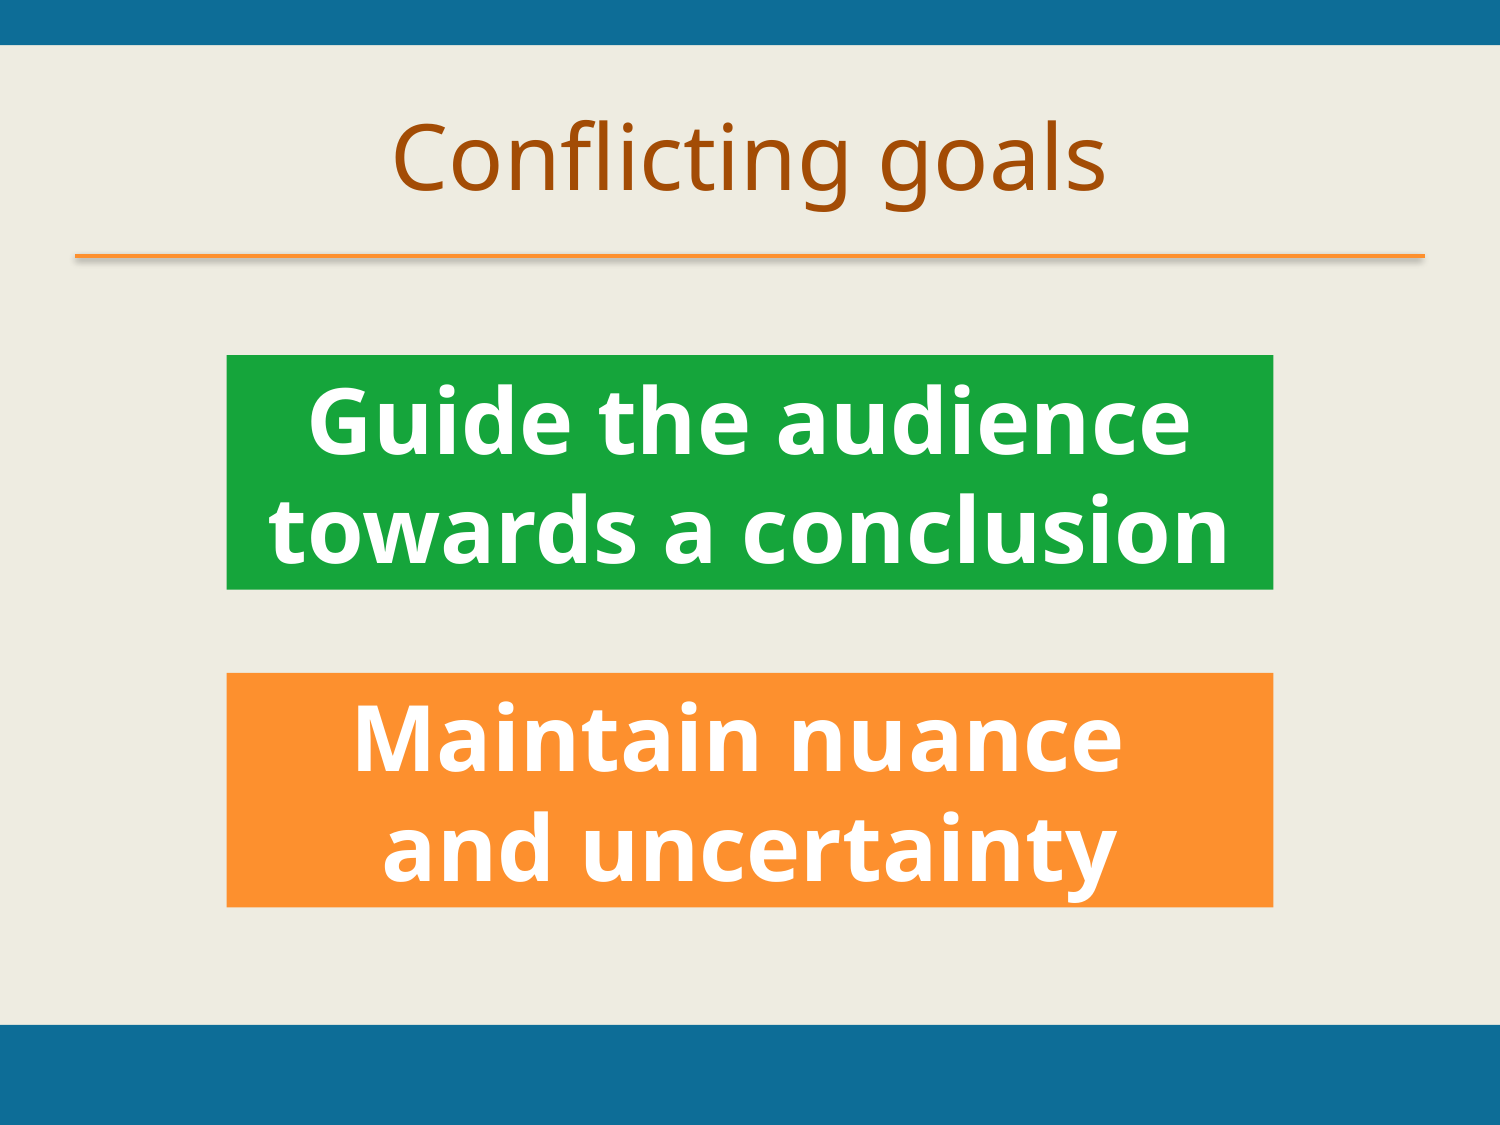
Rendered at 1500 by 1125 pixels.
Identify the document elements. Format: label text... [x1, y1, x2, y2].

title Conflicting goals [75, 75, 1425, 233]
text_box Maintain nuance and uncertainty [226, 672, 1274, 908]
text_box Guide the audience towards a conclusion [226, 355, 1274, 590]
